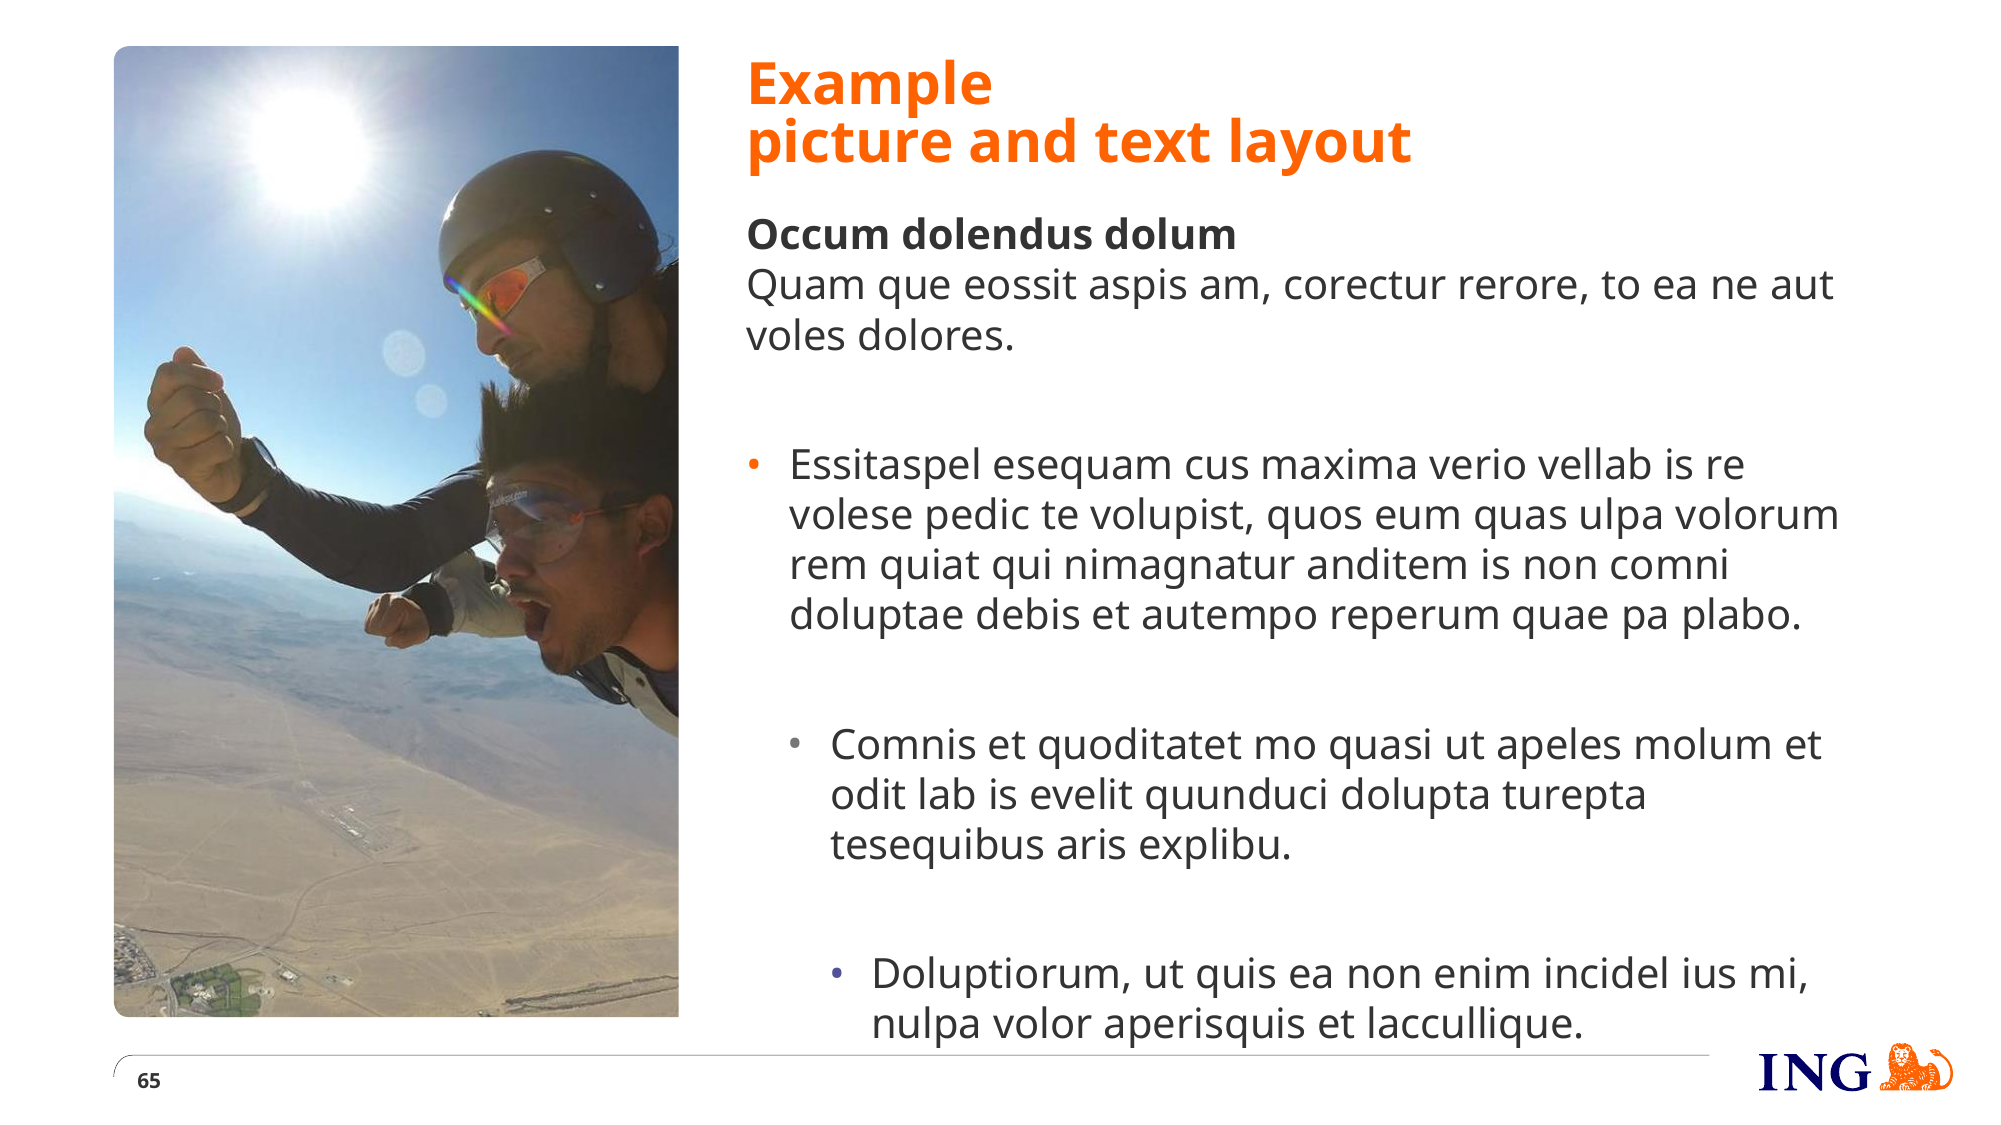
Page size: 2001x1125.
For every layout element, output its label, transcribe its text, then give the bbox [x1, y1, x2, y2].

title Example picture and text layout [745, 46, 1860, 187]
list Occum dolendus dolum Quam que eossit aspis am, corectur rerore, to ea ne aut voles dolores. Essitaspel esequam cus maxima verio vellab is re volese pedic te volupist, quos eum quas ulpa volorum rem quiat qui nimagnatur anditem is non comni doluptae debis et autempo reperum quae pa plabo. Comnis et quoditatet mo quasi ut apeles molum et odit lab is evelit quunduci dolupta turepta tesequibus aris explibu. Doluptiorum, ut quis ea non enim incidel ius mi, nulpa volor aperisquis et laccullique. [745, 208, 1860, 1025]
slide_number 65 [137, 1066, 219, 1097]
picture [113, 46, 679, 1018]
